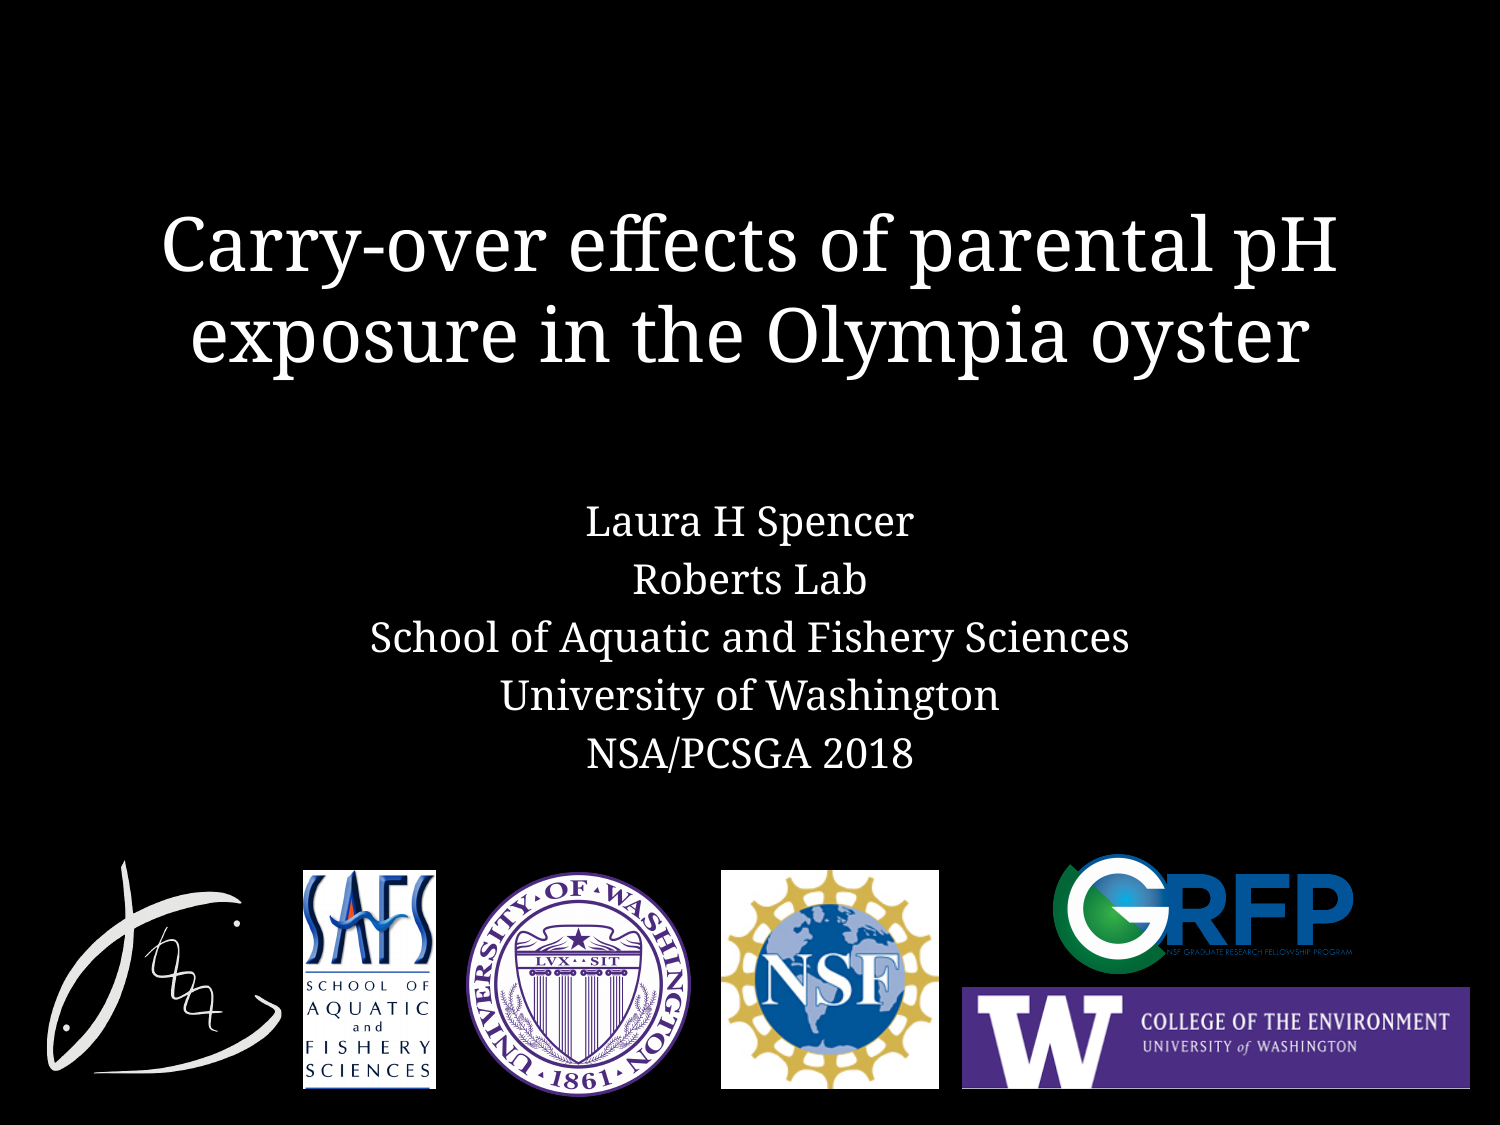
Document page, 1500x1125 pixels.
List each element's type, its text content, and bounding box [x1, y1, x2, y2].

picture [962, 987, 1470, 1089]
picture [303, 869, 436, 1089]
picture [1049, 848, 1356, 978]
subtitle Laura H Spencer Roberts Lab School of Aquatic and Fishery Sciences University of Washington NSA/PCSGA 2018 [225, 488, 1275, 785]
picture [720, 869, 940, 1089]
title Carry-over effects of parental pH exposure in the Olympia oyster [112, 166, 1388, 408]
picture [32, 855, 298, 1089]
picture [463, 869, 692, 1098]
